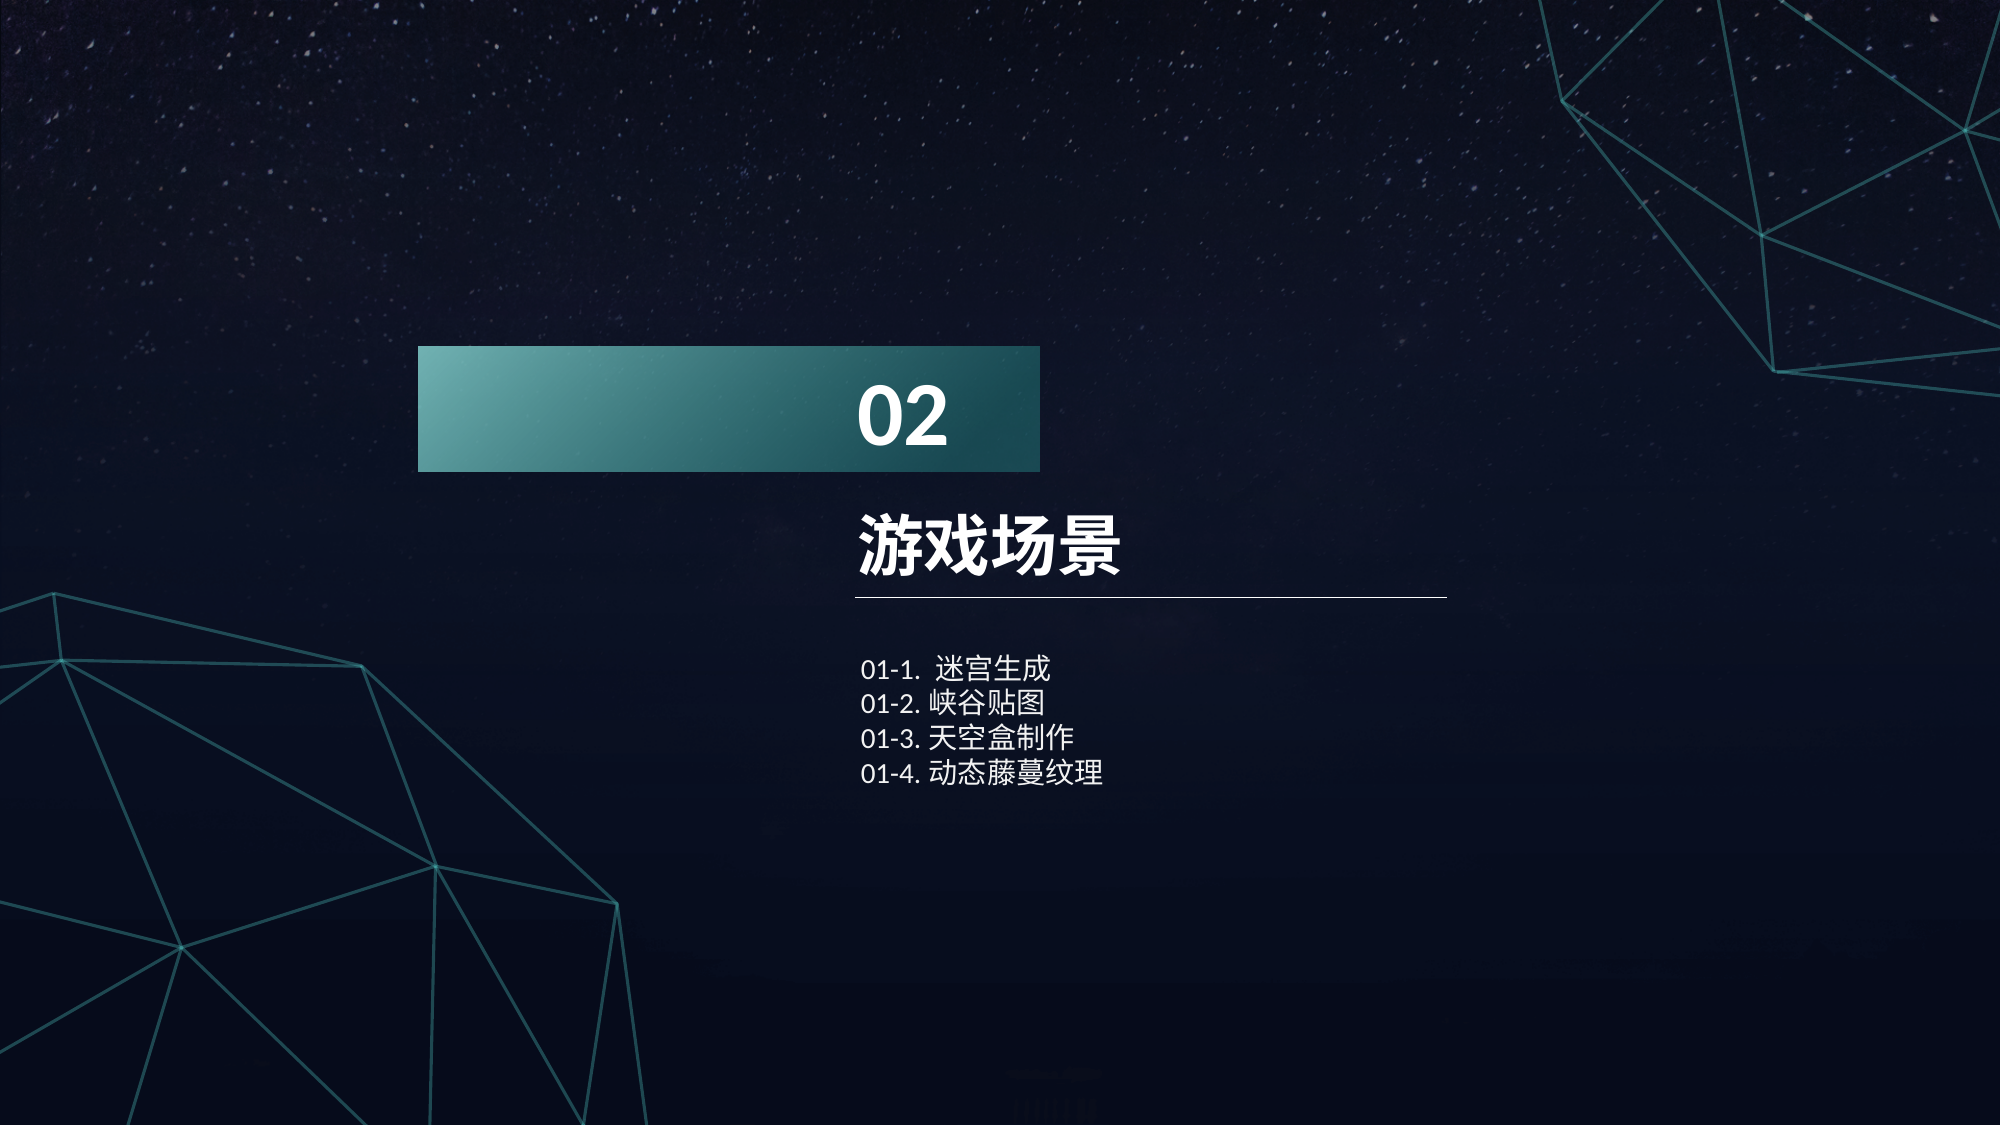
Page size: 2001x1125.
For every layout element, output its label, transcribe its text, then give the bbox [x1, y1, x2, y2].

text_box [0, 593, 651, 1125]
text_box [418, 345, 1040, 473]
text_box 01-2.峡谷贴图 01-3.天空盒制作 01-4.动态藤蔓纹理 [846, 676, 1491, 797]
text_box 01-1. 迷宫生成 [846, 642, 1491, 676]
text_box 游戏场景 [842, 495, 1430, 592]
picture [0, 0, 2000, 1125]
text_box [1523, 0, 2000, 404]
